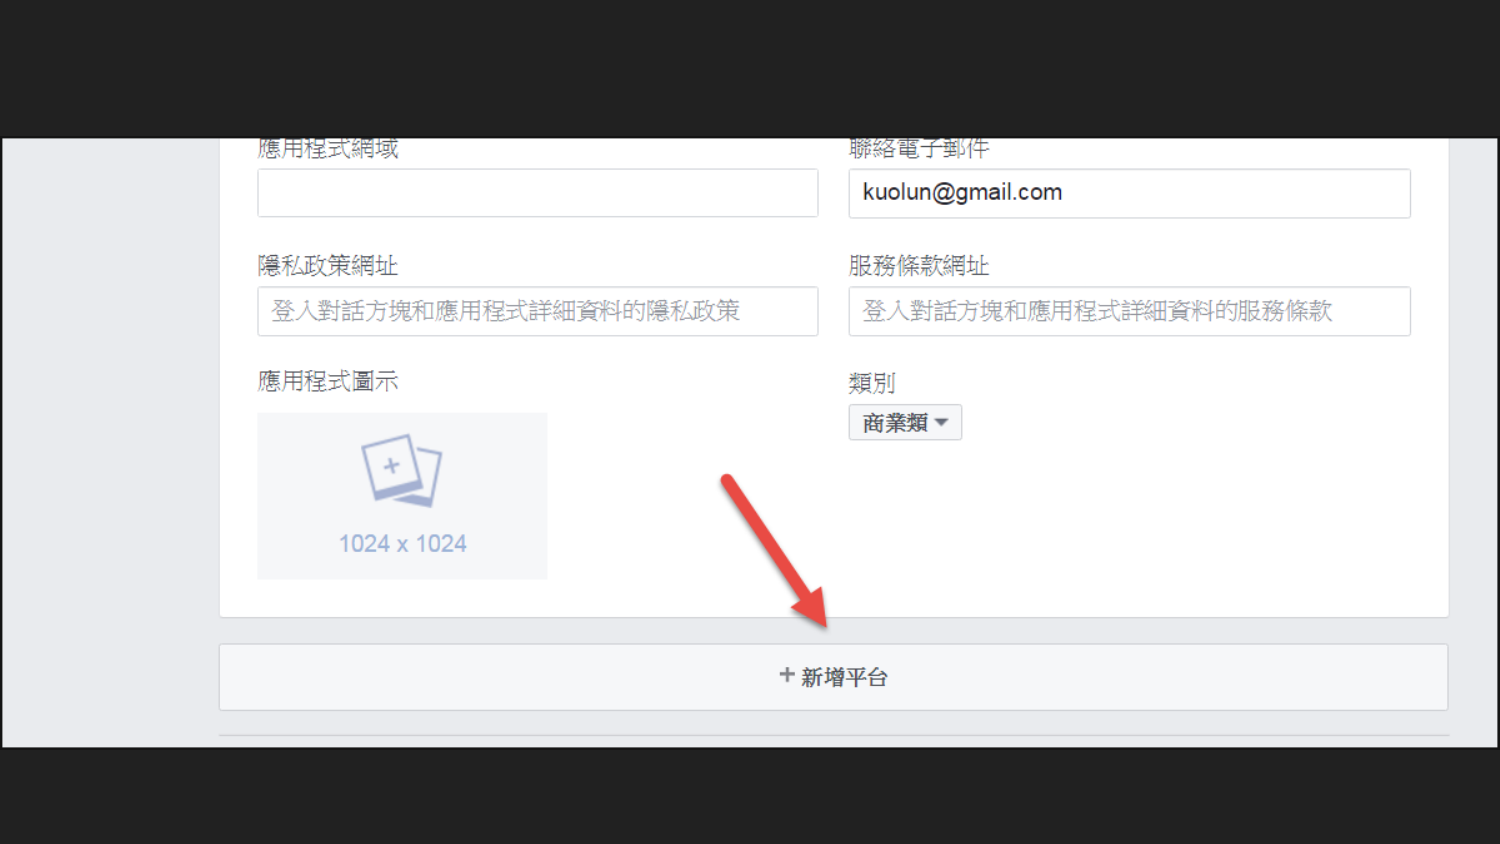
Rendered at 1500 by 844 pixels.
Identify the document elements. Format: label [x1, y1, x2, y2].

picture [0, 136, 1500, 750]
